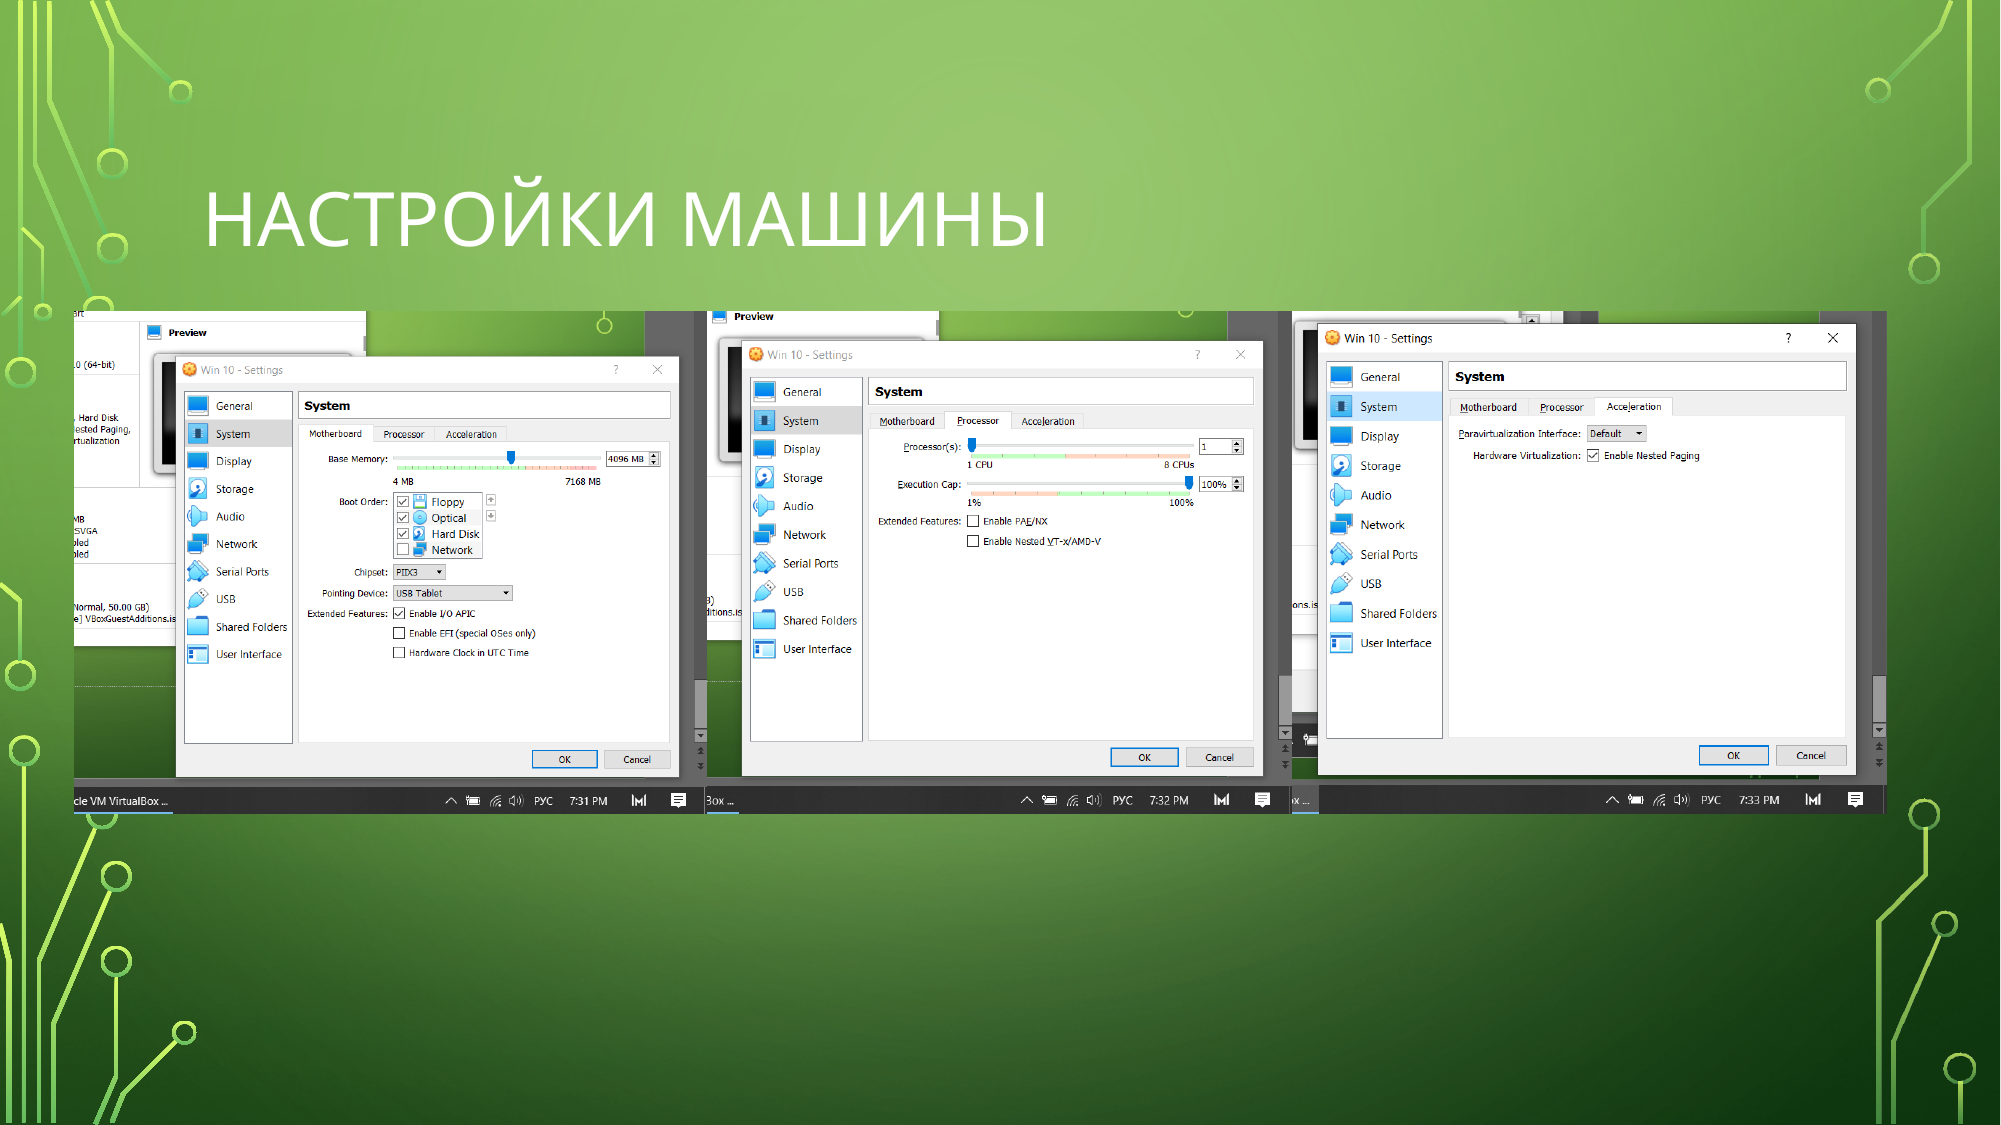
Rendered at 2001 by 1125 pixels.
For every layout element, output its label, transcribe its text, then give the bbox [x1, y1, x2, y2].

picture [74, 310, 1888, 814]
title Настройки машины [187, 101, 1813, 310]
